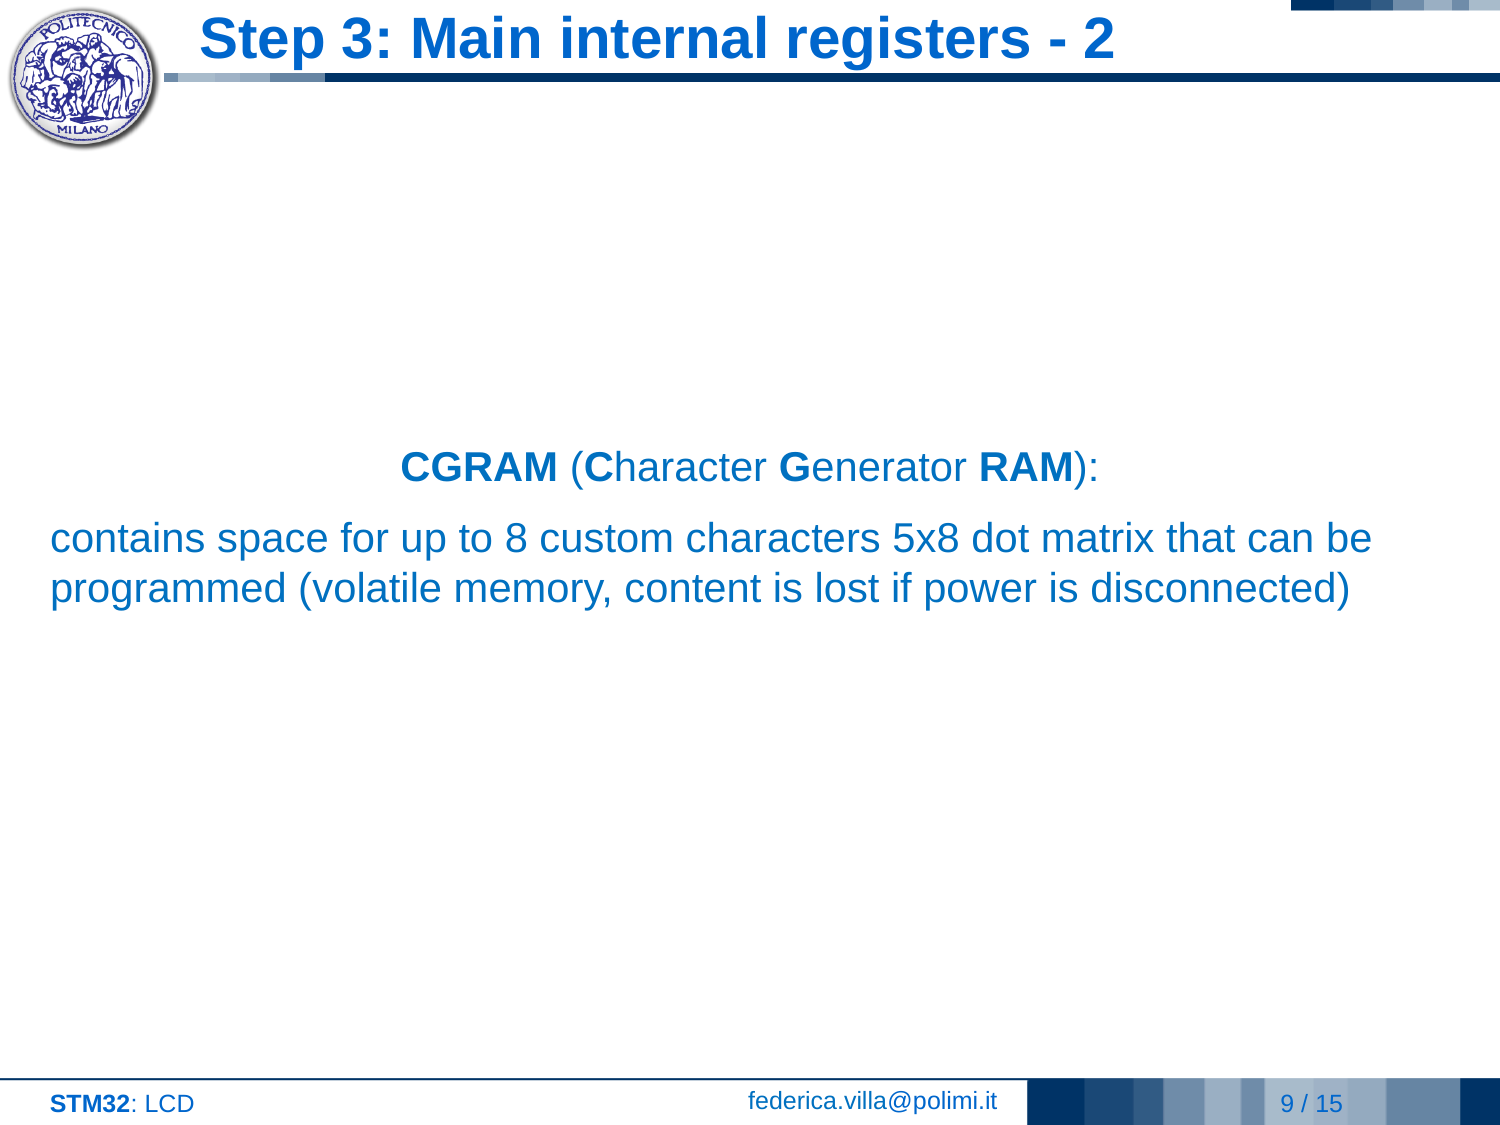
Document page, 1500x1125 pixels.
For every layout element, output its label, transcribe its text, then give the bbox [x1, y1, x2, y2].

picture [0, 1075, 1500, 1125]
text_box Step 3: Main internal registers - 2 [199, 0, 1500, 71]
picture [0, 0, 163, 153]
picture [164, 0, 1500, 82]
text_box CGRAM (Character Generator RAM): contains space for up to 8 custom characters 5x8 dot matrix that can be programmed (volatile memory, content is lost if power is disconnected) [35, 432, 1465, 619]
